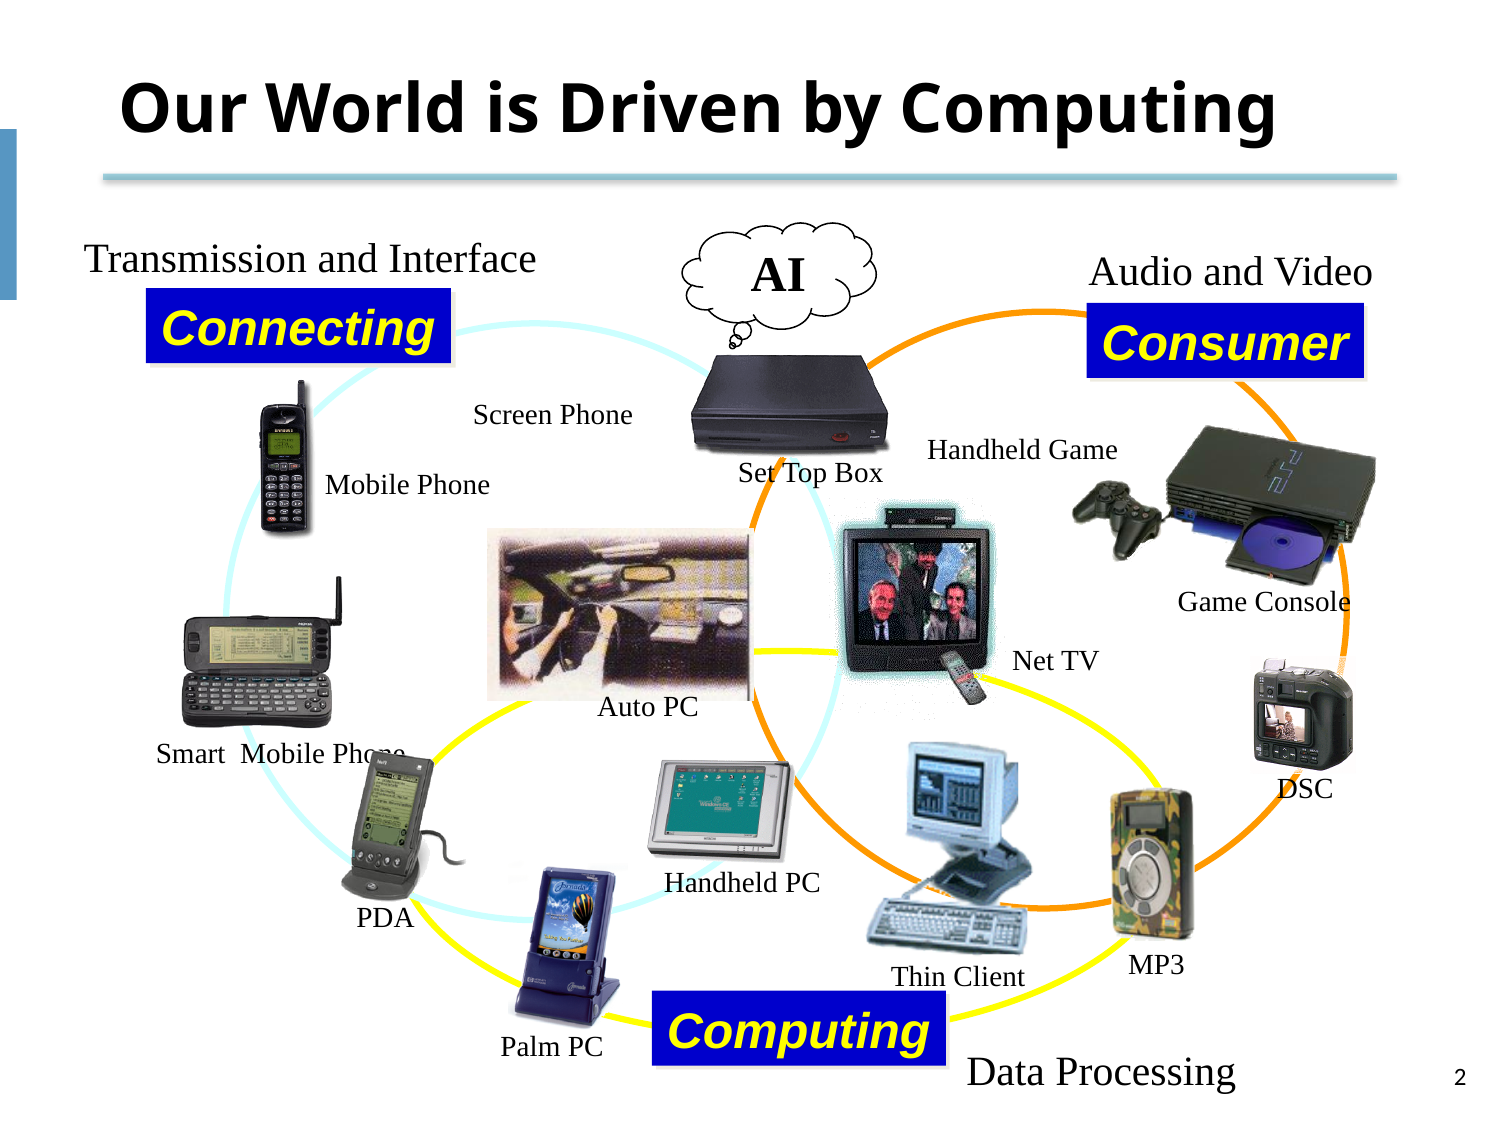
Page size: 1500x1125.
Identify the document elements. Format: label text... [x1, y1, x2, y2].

text_box Transmission and Interface [18, 223, 603, 289]
text_box [866, 242, 877, 286]
text_box Data Processing [951, 1077, 1252, 1101]
title Our World is Driven by Computing [103, 25, 1397, 185]
text_box AI [690, 234, 866, 286]
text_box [141, 288, 1399, 1070]
slide_number 2 [1131, 1045, 1482, 1106]
text_box [746, 222, 854, 234]
text_box Audio and Video [1025, 236, 1437, 302]
text_box [682, 261, 690, 285]
